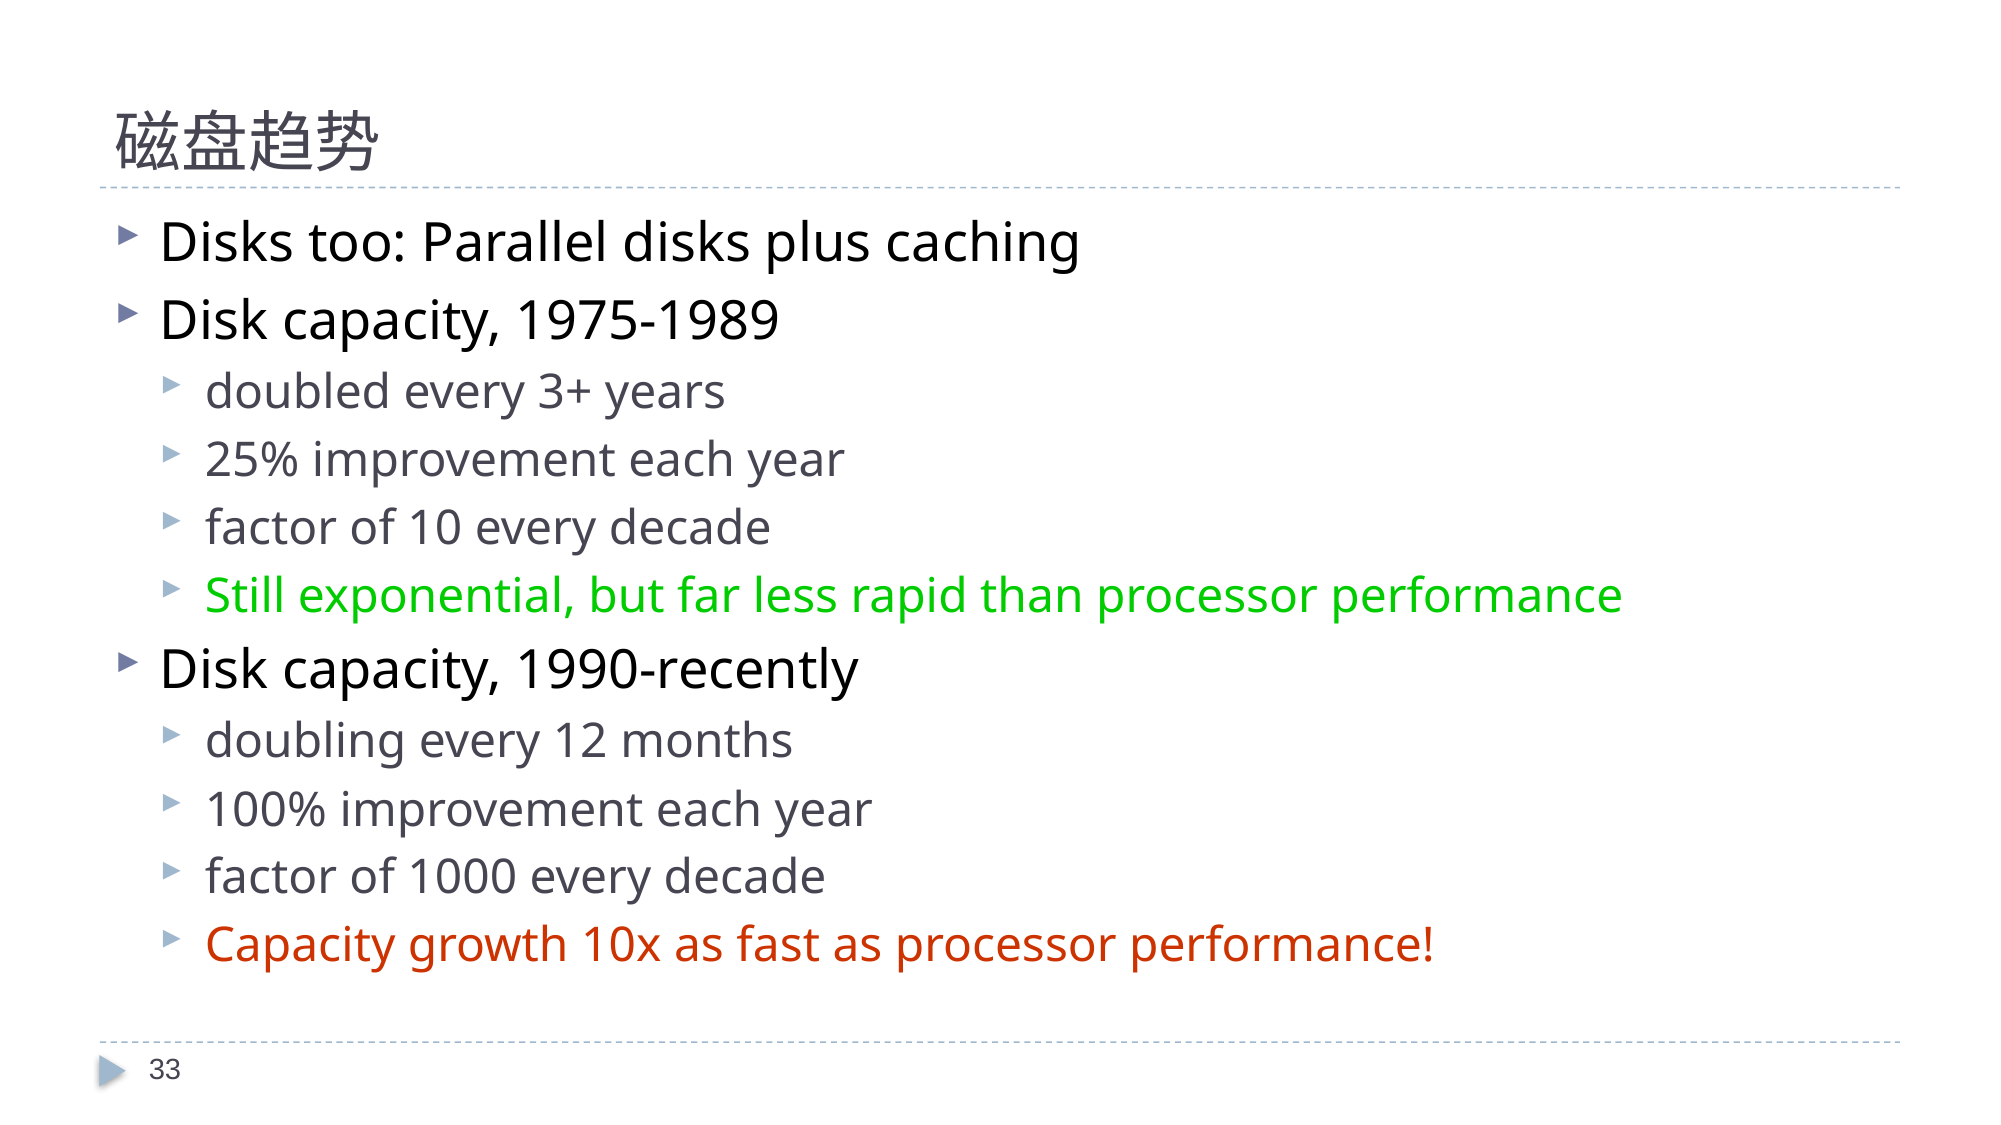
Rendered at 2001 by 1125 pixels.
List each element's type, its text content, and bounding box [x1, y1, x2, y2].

title 磁盘趋势 [99, 24, 1900, 188]
list Disks too: Parallel disks plus caching Disk capacity, 1975-1989 doubled every 3+ years 25% improvement each year factor of 10 every decade Still exponential, but far less rapid than processor performance Disk capacity, 1990-recently doubling every 12 months 100% improvement each year factor of 1000 every decade Capacity growth 10x as fast as processor performance! [99, 200, 1900, 1010]
slide_number 33 [133, 1042, 568, 1103]
